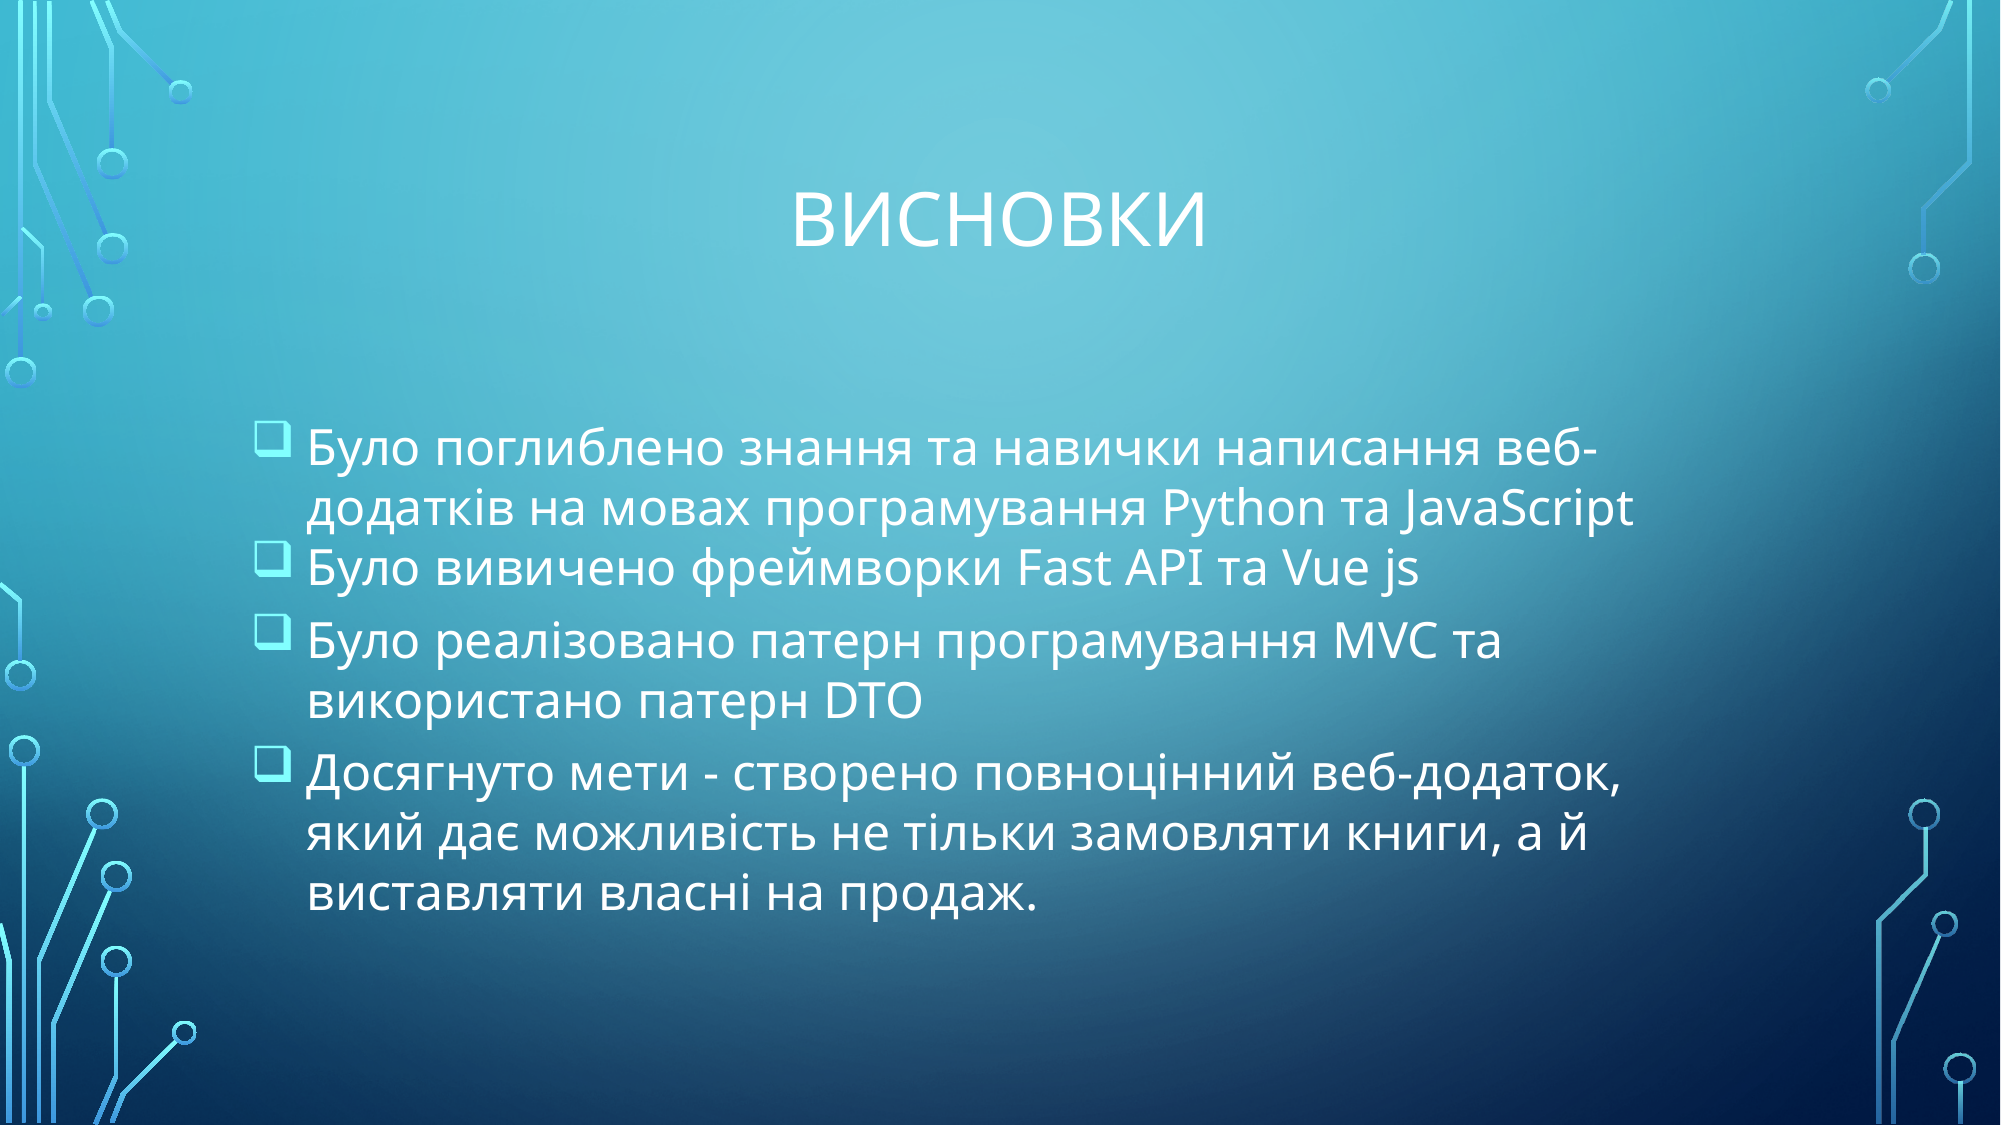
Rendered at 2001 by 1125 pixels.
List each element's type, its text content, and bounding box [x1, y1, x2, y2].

title Висновки [187, 101, 1813, 344]
text_box Було поглиблено знання та навички написання веб-додатків на мовах програмування Python та JavaScript Було вивичено фреймворки Fast API та Vue js Було реалізовано патерн програмування MVC та використано патерн DTO Досягнуто мети - створено повноцінний веб-додаток, який дає можливість не тільки замовляти книги, а й виставляти власні на продаж. [235, 408, 1764, 928]
